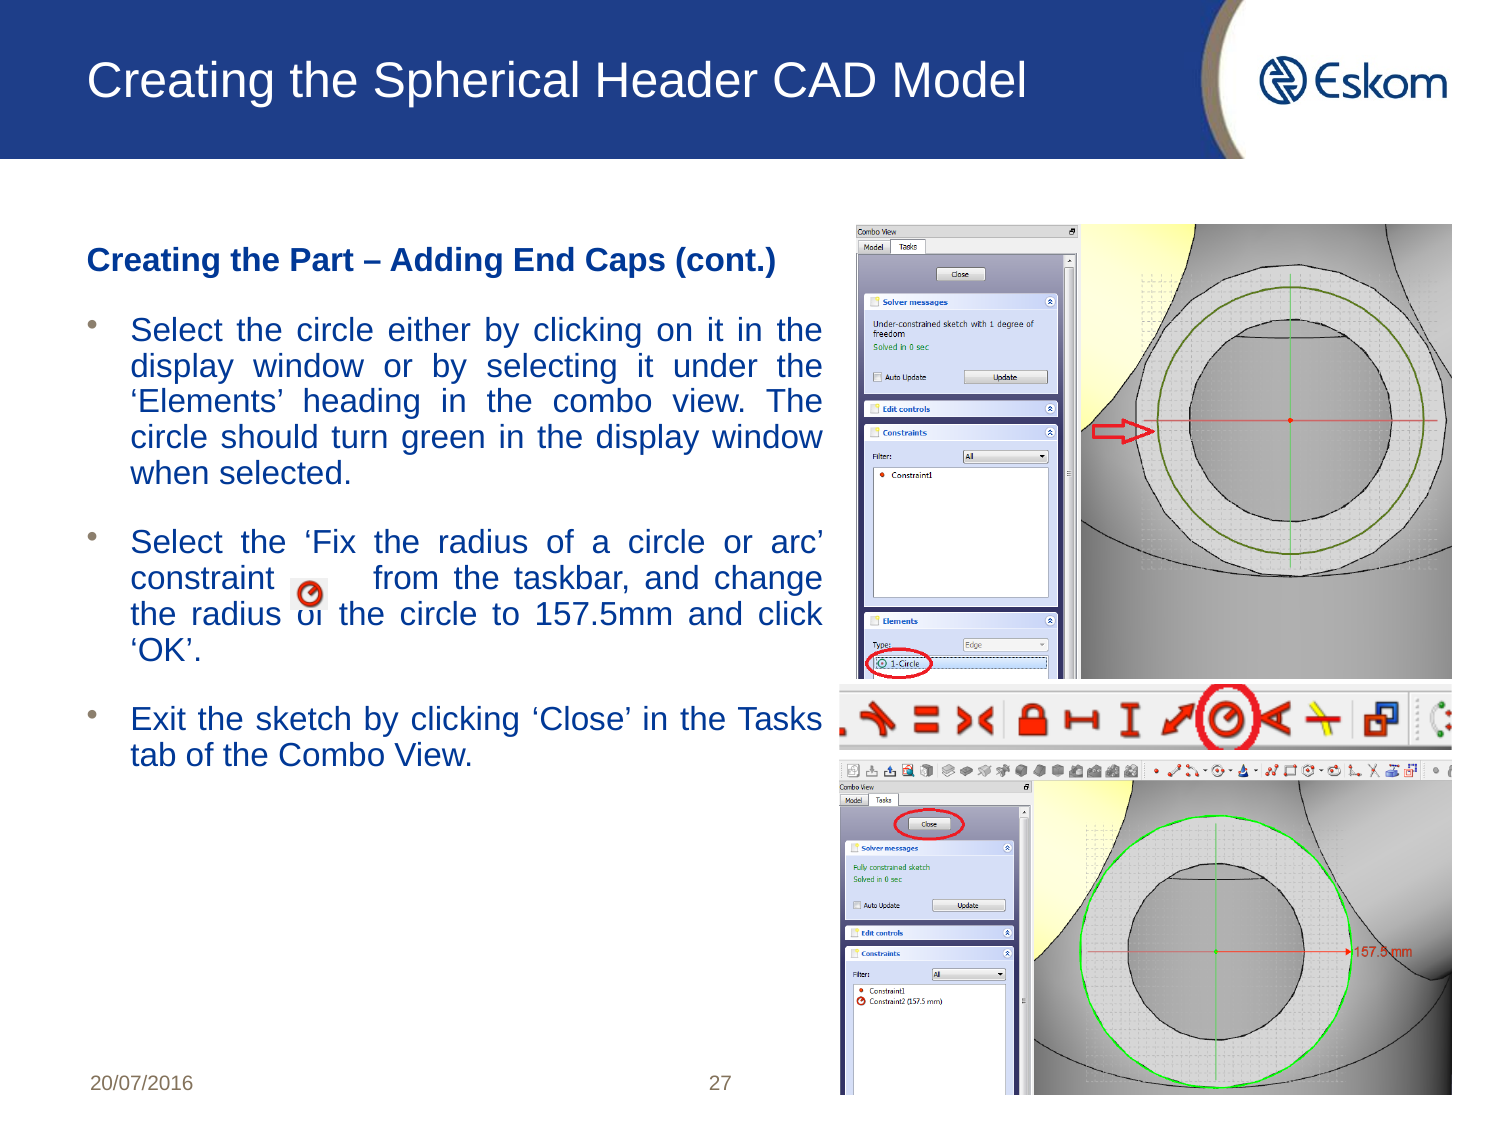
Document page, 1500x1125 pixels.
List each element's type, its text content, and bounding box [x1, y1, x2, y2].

picture [1257, 55, 1450, 105]
slide_number 27 [643, 1064, 798, 1103]
picture [855, 224, 1452, 679]
list Creating the Part – Adding End Caps (cont.) Select the circle either by clicking on it in the display window or by selecting it under the ‘Elements’ heading in the combo view. The circle should turn green in the display window when selected. Select the ‘Fix the radius of a circle or arc’ constraint from the taskbar, and change the radius of the circle to 157.5mm and click ‘OK’. Exit the sketch by clicking ‘Close’ in the Tasks tab of the Combo View. [71, 235, 840, 1064]
picture [839, 759, 1452, 1096]
picture [289, 577, 329, 610]
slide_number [75, 1064, 361, 1103]
picture [0, 0, 1246, 159]
picture [839, 683, 1452, 750]
title Creating the Spherical Header CAD Model [71, 27, 1142, 137]
